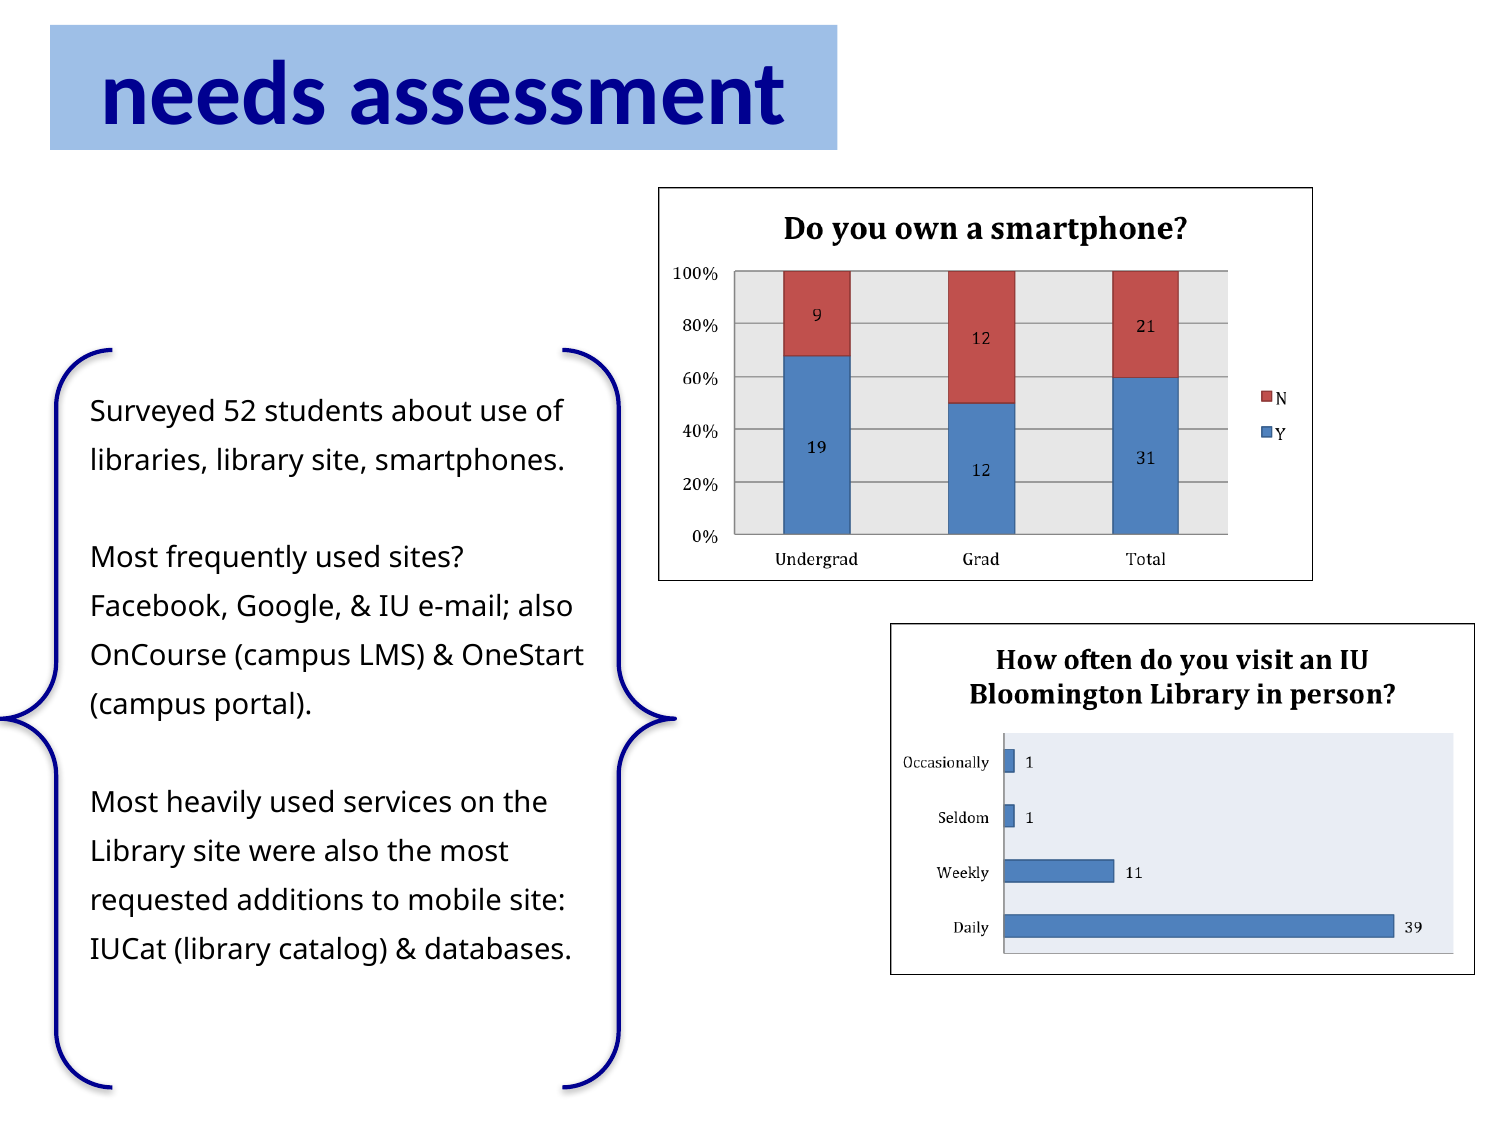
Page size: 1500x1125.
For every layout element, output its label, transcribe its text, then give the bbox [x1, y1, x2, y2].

text_box [0, 347, 677, 1090]
picture [890, 623, 1476, 976]
text_box needs assessment [50, 24, 838, 150]
picture [657, 187, 1313, 581]
